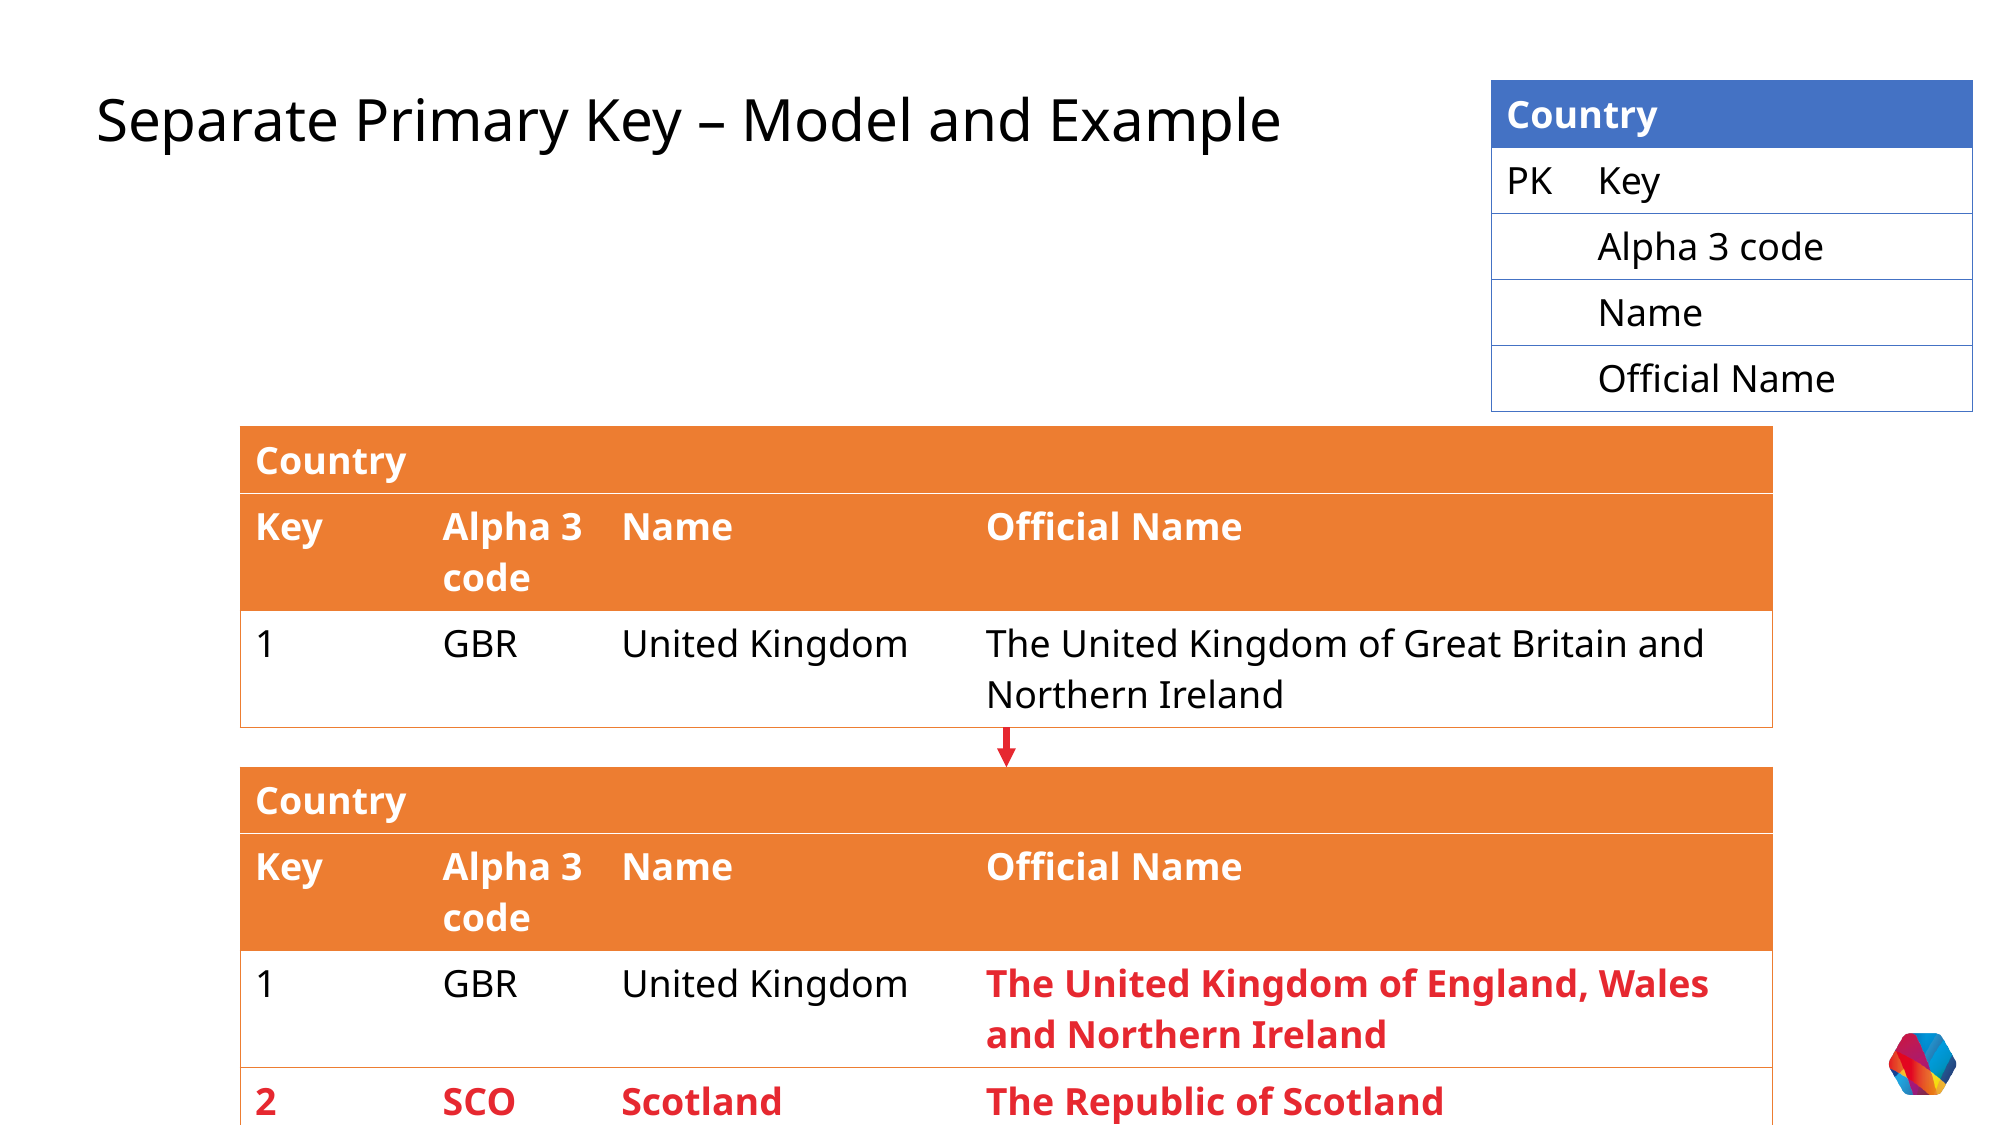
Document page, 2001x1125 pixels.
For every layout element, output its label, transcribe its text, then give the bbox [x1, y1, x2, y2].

table_cell The United Kingdom of England, Wales and Northern Ireland [971, 951, 1772, 1067]
table_cell GBR [428, 611, 606, 727]
list Separate Primary Key – Model and Example [81, 80, 1491, 165]
table_cell 2 [241, 1068, 428, 1125]
table_cell Alpha 3 code [428, 494, 606, 610]
table_cell Alpha 3 code [1582, 214, 1972, 279]
table_header Country [1492, 81, 1972, 147]
table_cell [1492, 346, 1582, 411]
table_cell SCO [428, 1068, 606, 1125]
table_cell Name [606, 494, 971, 610]
table_cell Key [241, 834, 428, 950]
table_header Country [241, 768, 1772, 833]
table_cell PK [1492, 148, 1582, 213]
table_cell 1 [241, 611, 428, 727]
picture [1883, 1028, 1961, 1100]
table_cell Name [606, 834, 971, 950]
table_cell The United Kingdom of Great Britain and Northern Ireland [971, 611, 1772, 727]
table_cell The Republic of Scotland [971, 1068, 1772, 1125]
table_cell Official Name [971, 494, 1772, 610]
table_cell Alpha 3 code [428, 834, 606, 950]
table_cell Key [241, 494, 428, 610]
table_cell [1492, 214, 1582, 279]
table_header Country [241, 427, 1772, 493]
table_cell United Kingdom [606, 611, 971, 727]
table_cell Official Name [971, 834, 1772, 950]
table_cell Scotland [606, 1068, 971, 1125]
table_cell GBR [428, 951, 606, 1067]
table_cell [1492, 280, 1582, 345]
table_cell Key [1582, 148, 1972, 213]
table_cell Official Name [1582, 346, 1972, 411]
table_cell Name [1582, 280, 1972, 345]
table_cell United Kingdom [606, 951, 971, 1067]
table_cell 1 [241, 951, 428, 1067]
